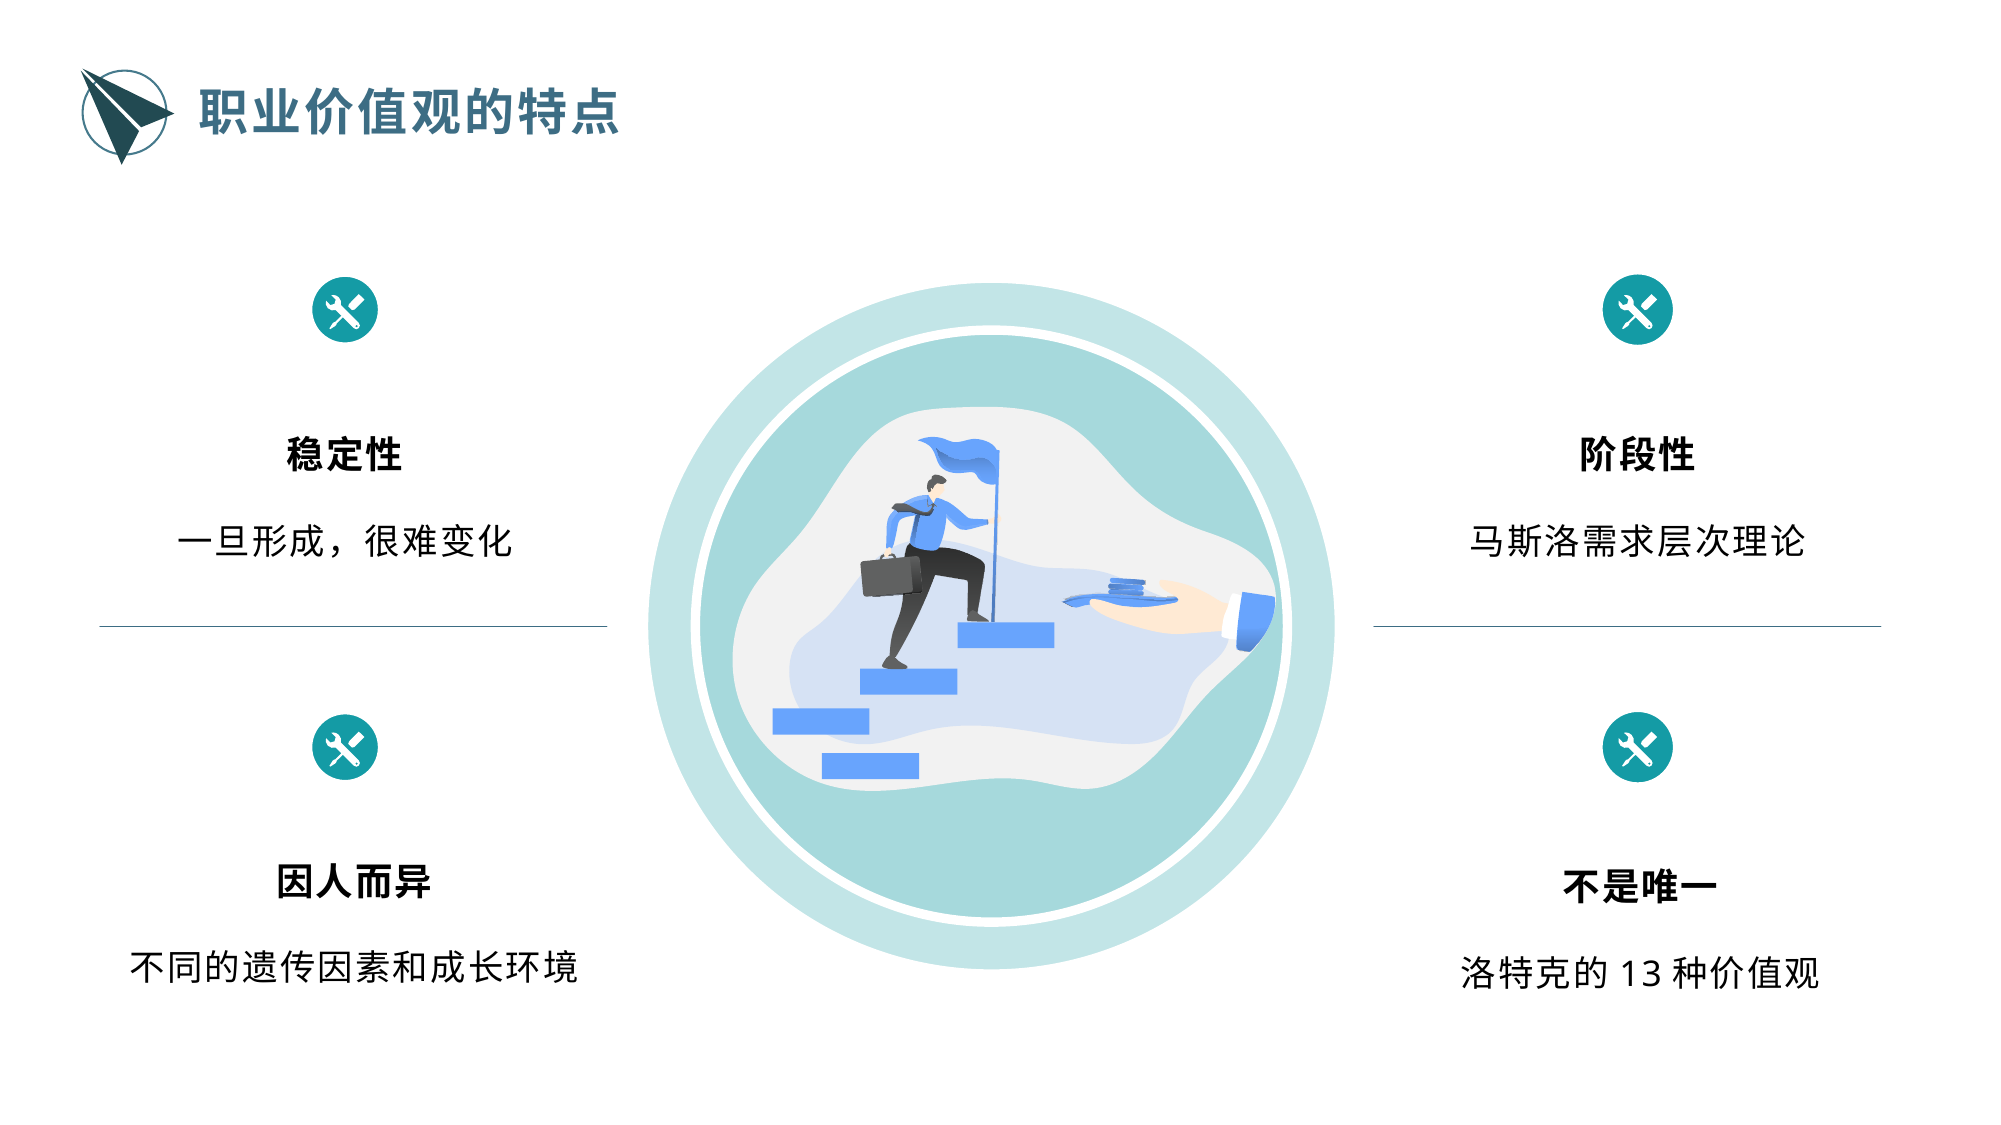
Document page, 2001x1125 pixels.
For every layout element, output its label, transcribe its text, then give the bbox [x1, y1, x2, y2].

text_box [726, 404, 1279, 796]
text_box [1600, 709, 1676, 785]
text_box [1600, 272, 1676, 348]
text_box 职业价值观的特点 [183, 72, 1184, 148]
text_box 不是唯一 洛特克的13种价值观 [1434, 810, 1847, 1001]
text_box [306, 271, 384, 349]
text_box 因人而异 不同的遗传因素和成长环境 [101, 805, 607, 996]
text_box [80, 68, 175, 165]
text_box [306, 708, 384, 786]
text_box 稳定性 一旦形成，很难变化 [139, 378, 551, 569]
text_box [348, 294, 365, 311]
text_box 阶段性 马斯洛需求层次理论 [1431, 378, 1844, 569]
text_box [348, 731, 365, 748]
text_box [325, 294, 360, 330]
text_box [643, 278, 1340, 975]
text_box [325, 732, 360, 767]
